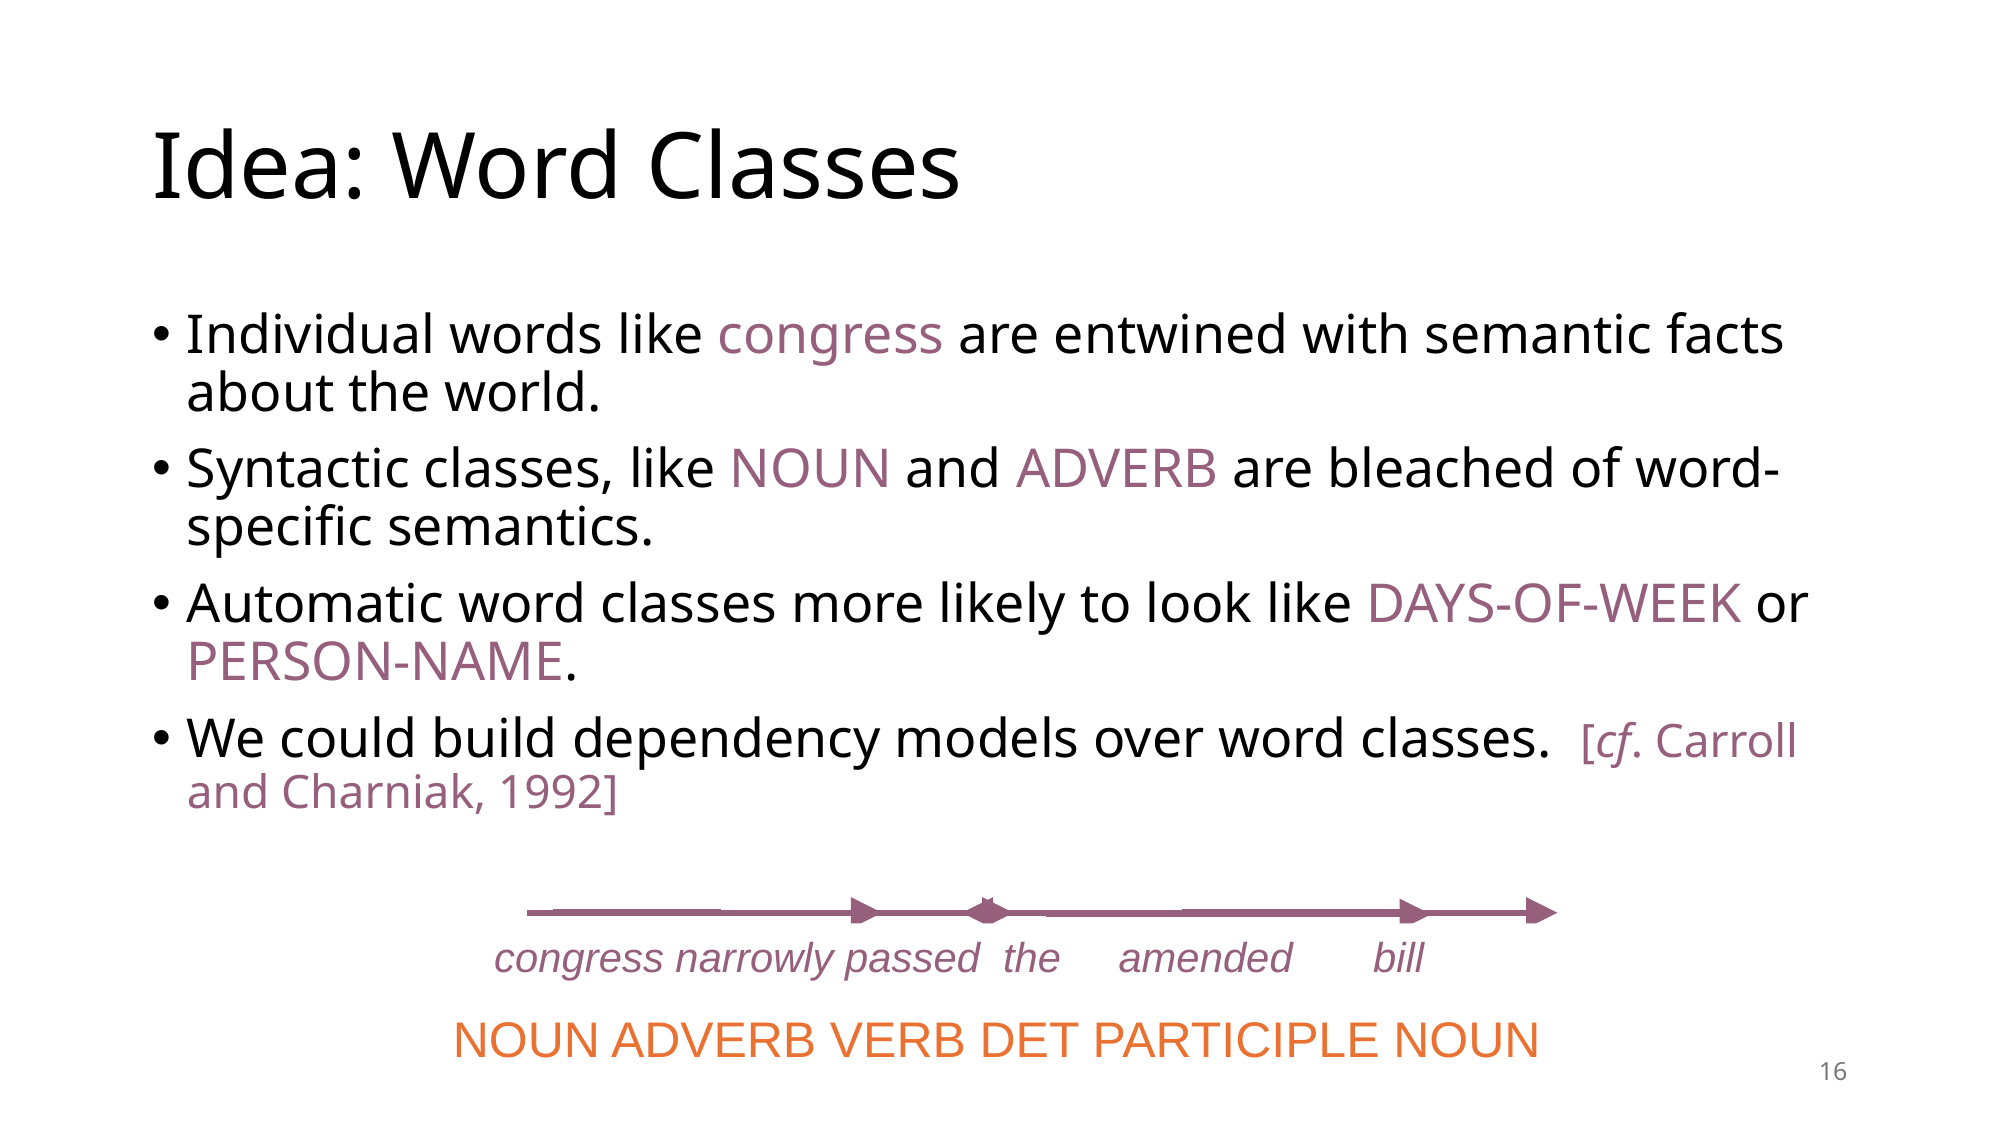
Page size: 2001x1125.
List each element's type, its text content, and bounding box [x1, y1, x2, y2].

list Individual words like congress are entwined with semantic facts about the world. Syntactic classes, like NOUN and ADVERB are bleached of word-specific semantics. Automatic word classes more likely to look like DAYS-OF-WEEK or PERSON-NAME. We could build dependency models over word classes. [cf. Carroll and Charniak, 1992] [137, 299, 1863, 827]
title Idea: Word Classes [137, 59, 1863, 278]
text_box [311, 911, 1645, 1076]
slide_number 16 [1412, 1042, 1863, 1103]
